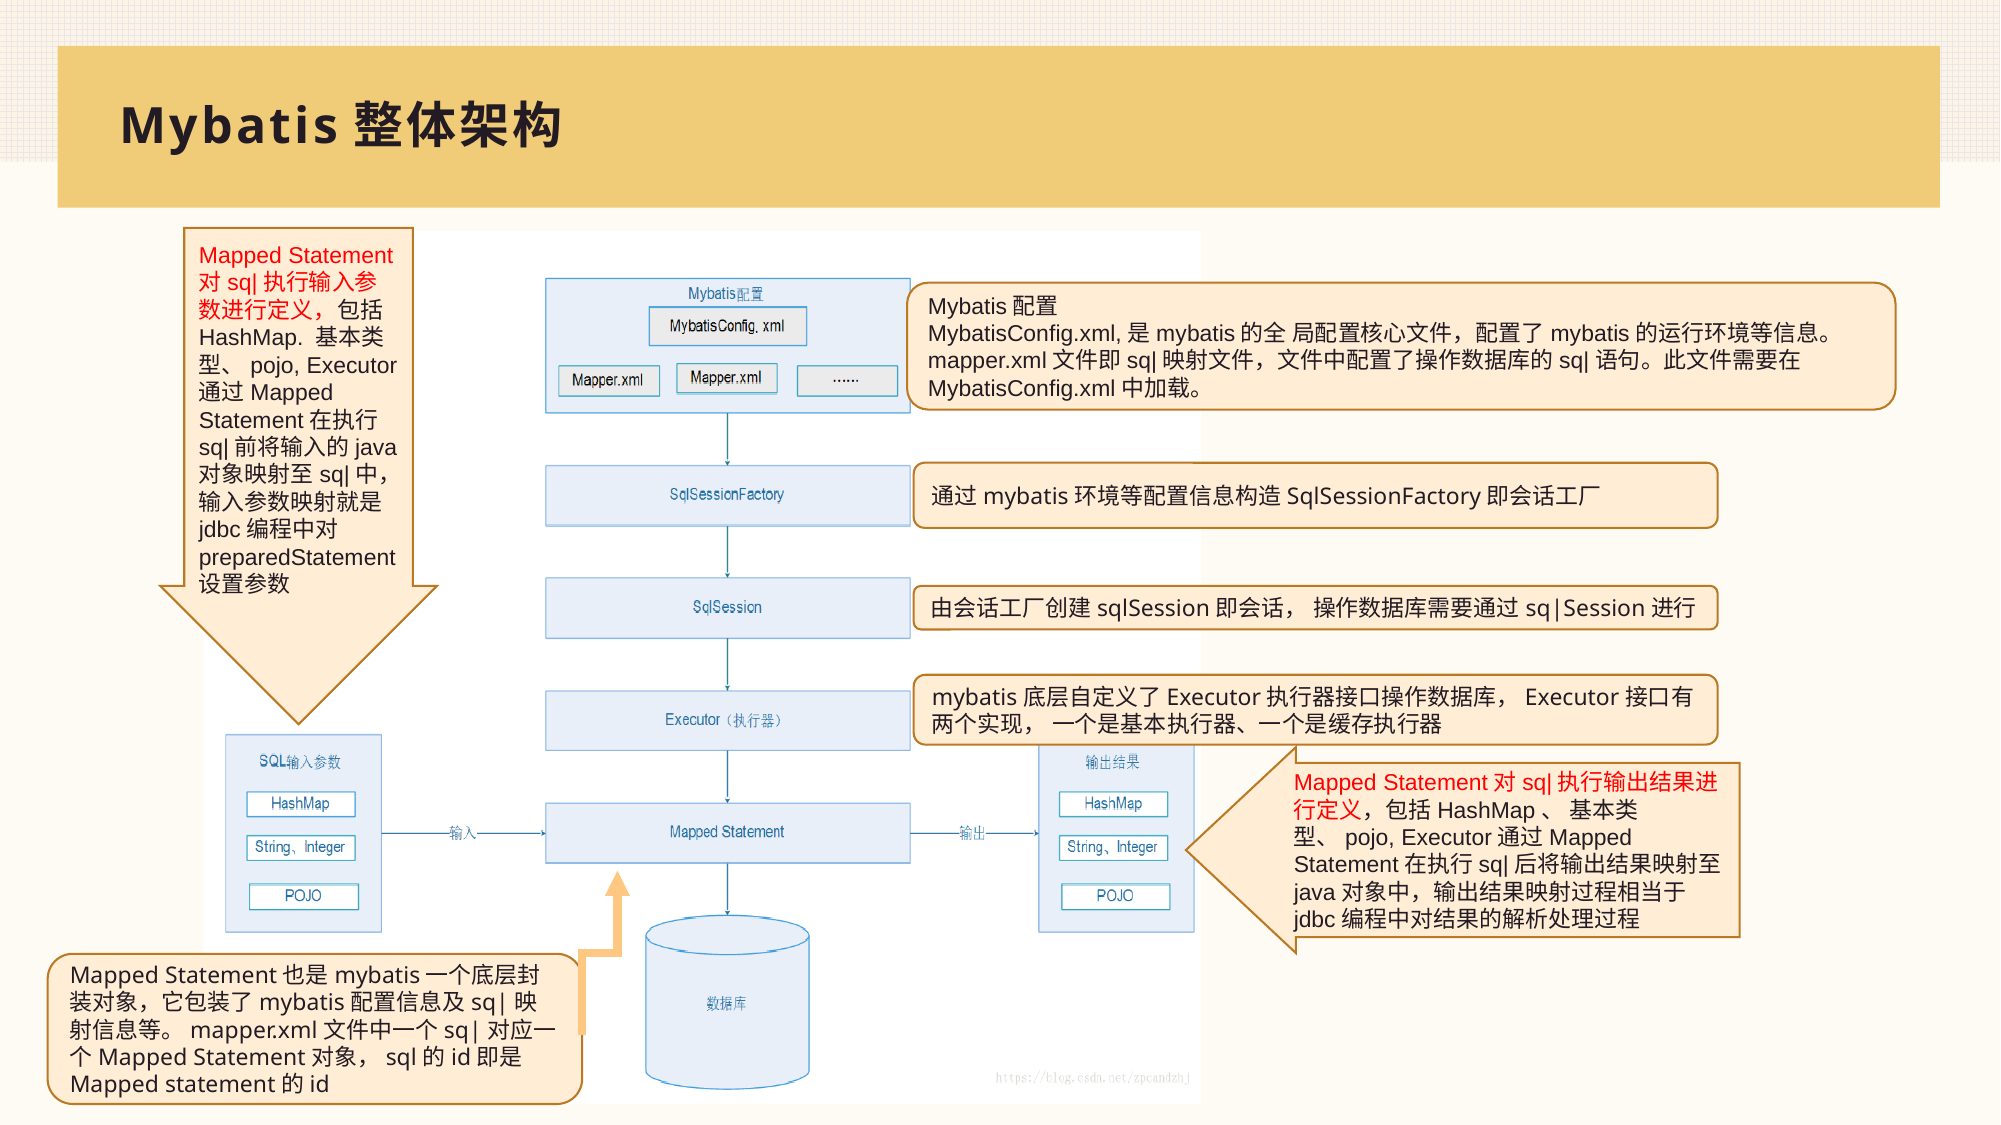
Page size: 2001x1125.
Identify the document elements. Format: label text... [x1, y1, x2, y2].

text_box Mybatis配置 MybatisConfig.xml,是mybatis的全 局配置核心文件，配置了mybatis的运行环境等信息。 mapper.xml文件即sq|映射文件，文件中配置了操作数据库的sq|语句。此文件需要在 MybatisConfig.xml中加载。 [1201, 281, 1897, 411]
title Mybatis整体架构 [104, 79, 1894, 176]
text_box Mapped Statement对sq|执行输入参数进行定义，包括HashMap. 基本类型、pojo, Executor通过Mapped Statement在执行sq|前将输入的java对象映射至sq|中，输入参数映射就是jdbc编程中对preparedStatement设置参数 [157, 226, 414, 631]
text_box Mapped Statement也是mybatis一个底层封装对象，它包装了mybatis配置信息及sq|映射信息等。mapper.xml文件中一个sq|对应一个Mapped Statement对象，sql的id即是Mapped statement的id [46, 952, 565, 1106]
text_box mybatis底层自定义了Executor执行器接口操作数据库，Executor接口有两个实现， 一个是基本执行器、一个是缓存执行器 [1201, 673, 1719, 746]
text_box 由会话工厂创建sqlSession即会话， 操作数据库需要通过sq|Session进行 [1201, 584, 1719, 631]
picture [203, 231, 1201, 1104]
text_box Mapped Statement对sq|执行输出结果进行定义，包括HashMap、 基本类型、pojo, Executor通过Mapped Statement在执行sq|后将输出结果映射至java对象中，输出结果映射过程相当于jdbc编程中对结果的解析处理过程 [1201, 744, 1741, 956]
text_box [517, 935, 683, 971]
text_box 通过mybatis环境等配置信息构造SqlSessionFactory即会话工厂 [1201, 461, 1719, 529]
